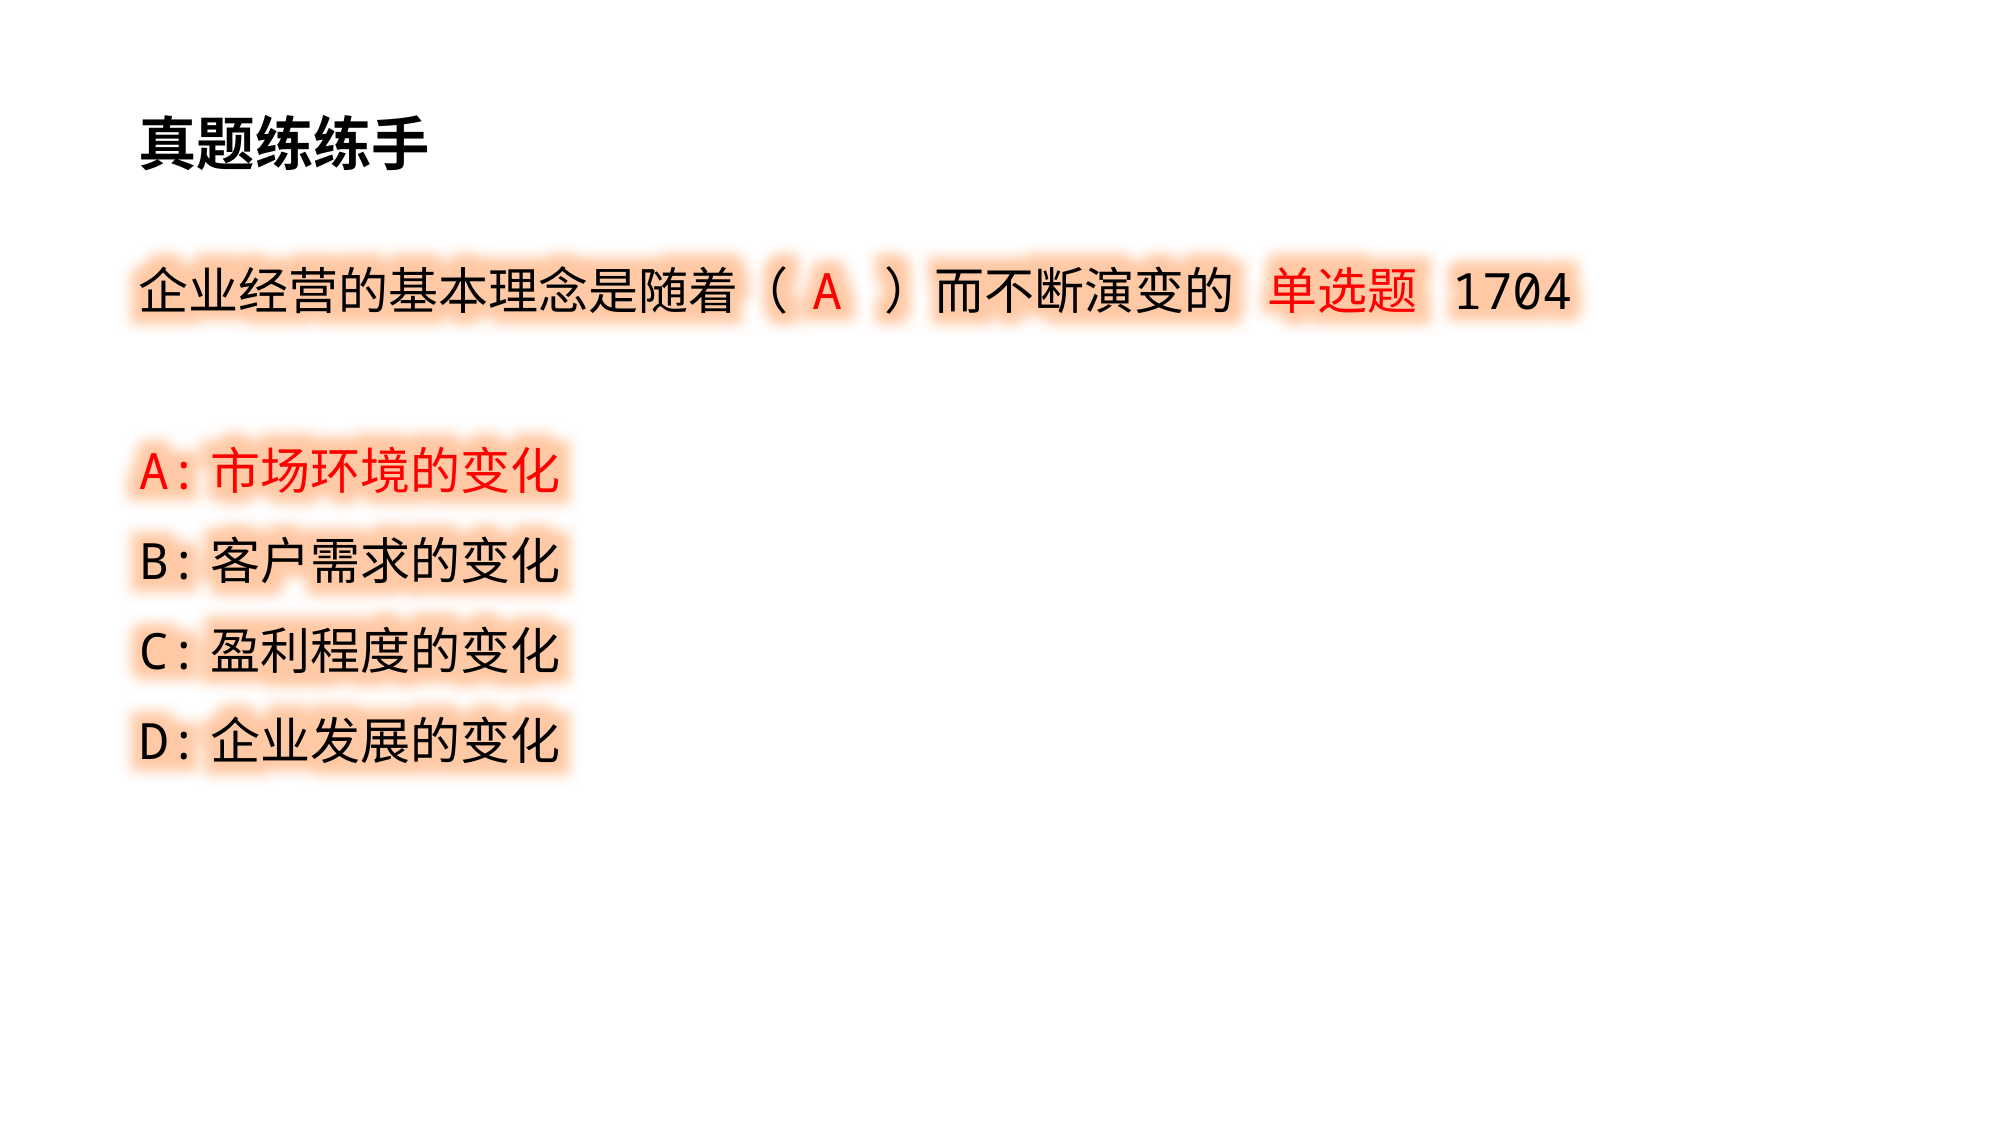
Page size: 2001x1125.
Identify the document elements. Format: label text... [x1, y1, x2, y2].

text_box 真题练练手 [120, 97, 1568, 187]
table_cell 产业条件可以改变 [113, 212, 1847, 1055]
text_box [117, 216, 1843, 1051]
text_box 企业经营的基本理念是随着（ A ）而不断演变的 单选题 1704 A:市场环境的变化 B:客户需求的变化 C:盈利程度的变化 D:企业发展的变化 [120, 219, 1839, 1047]
